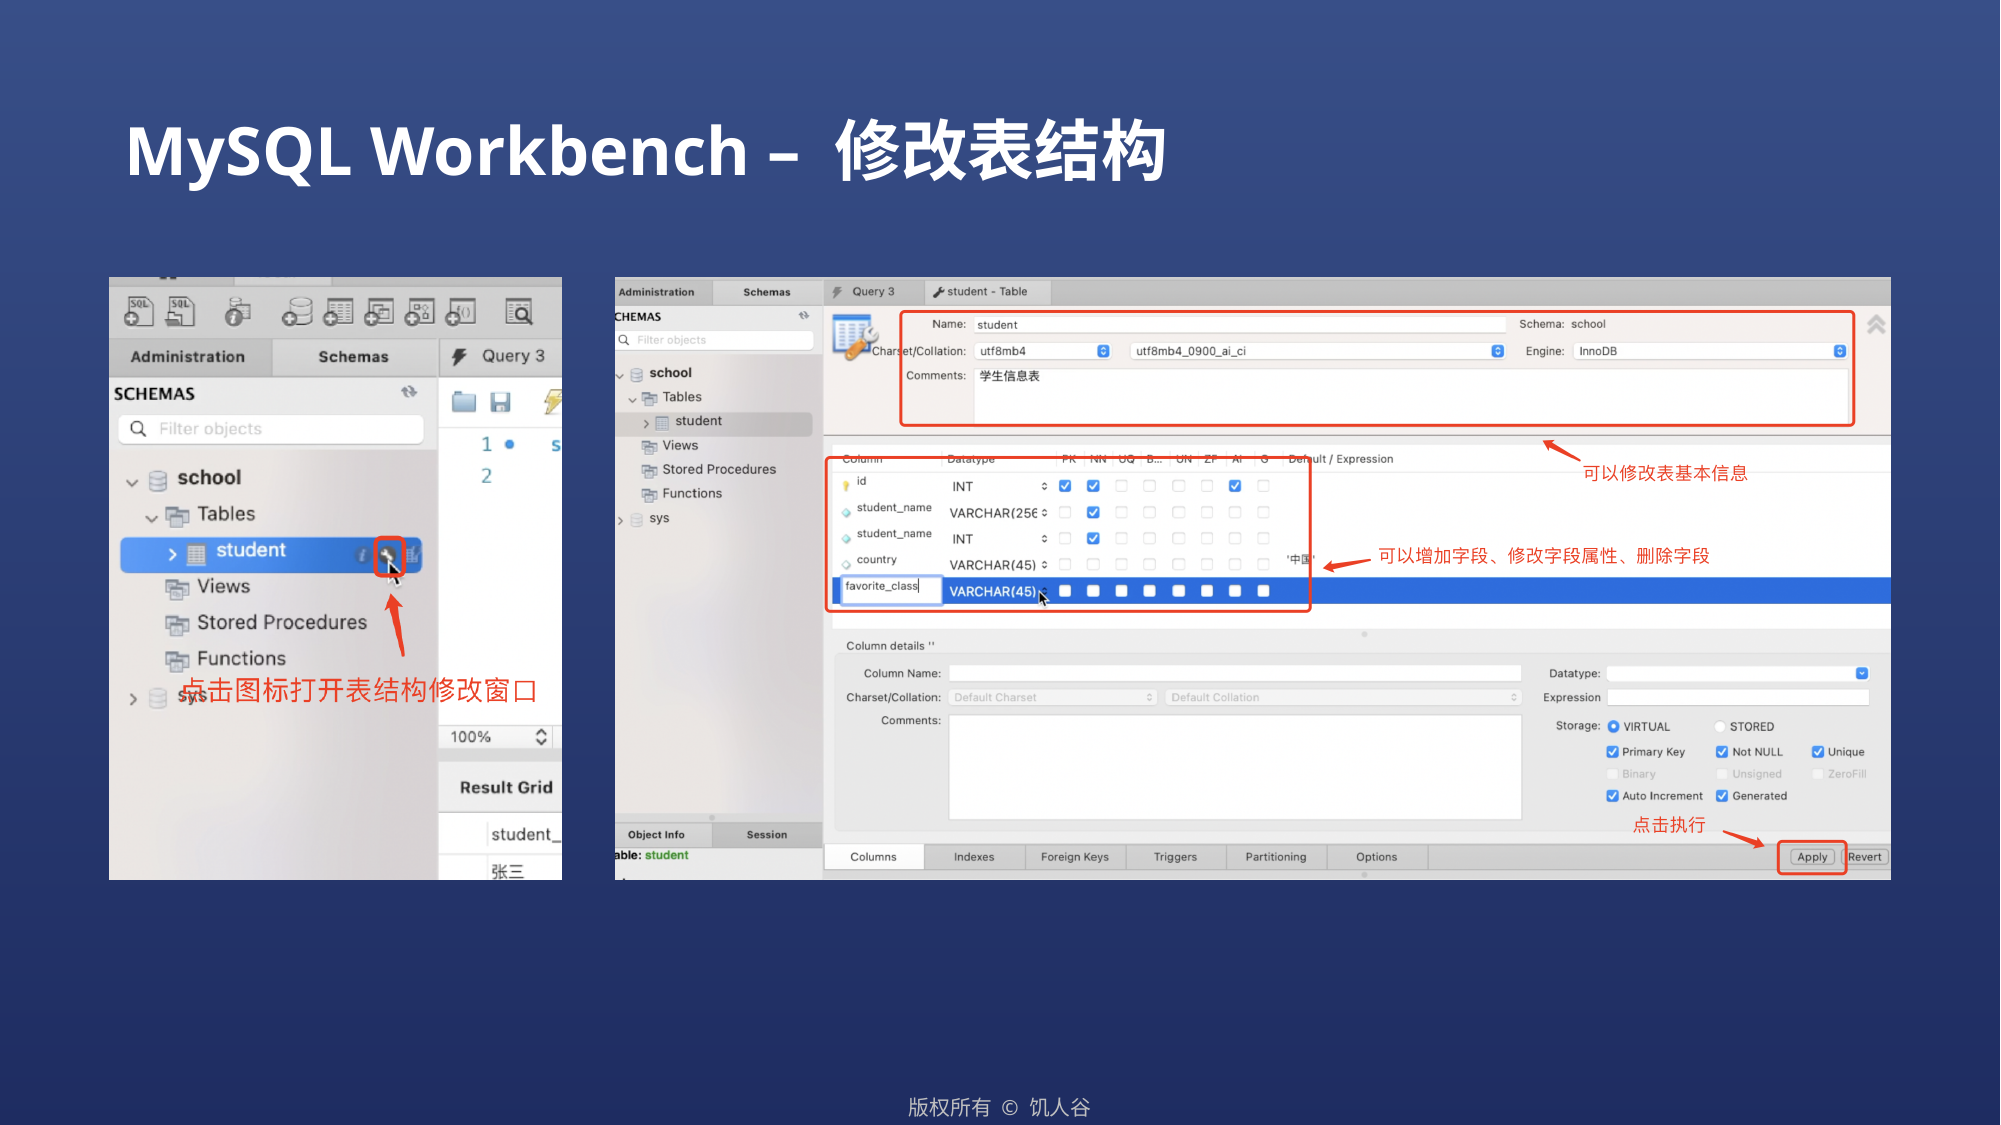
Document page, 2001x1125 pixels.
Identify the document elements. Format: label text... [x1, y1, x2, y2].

picture [109, 277, 562, 881]
text_box MySQL Workbench – 修改表结构 [109, 110, 1817, 198]
picture [615, 277, 1891, 881]
